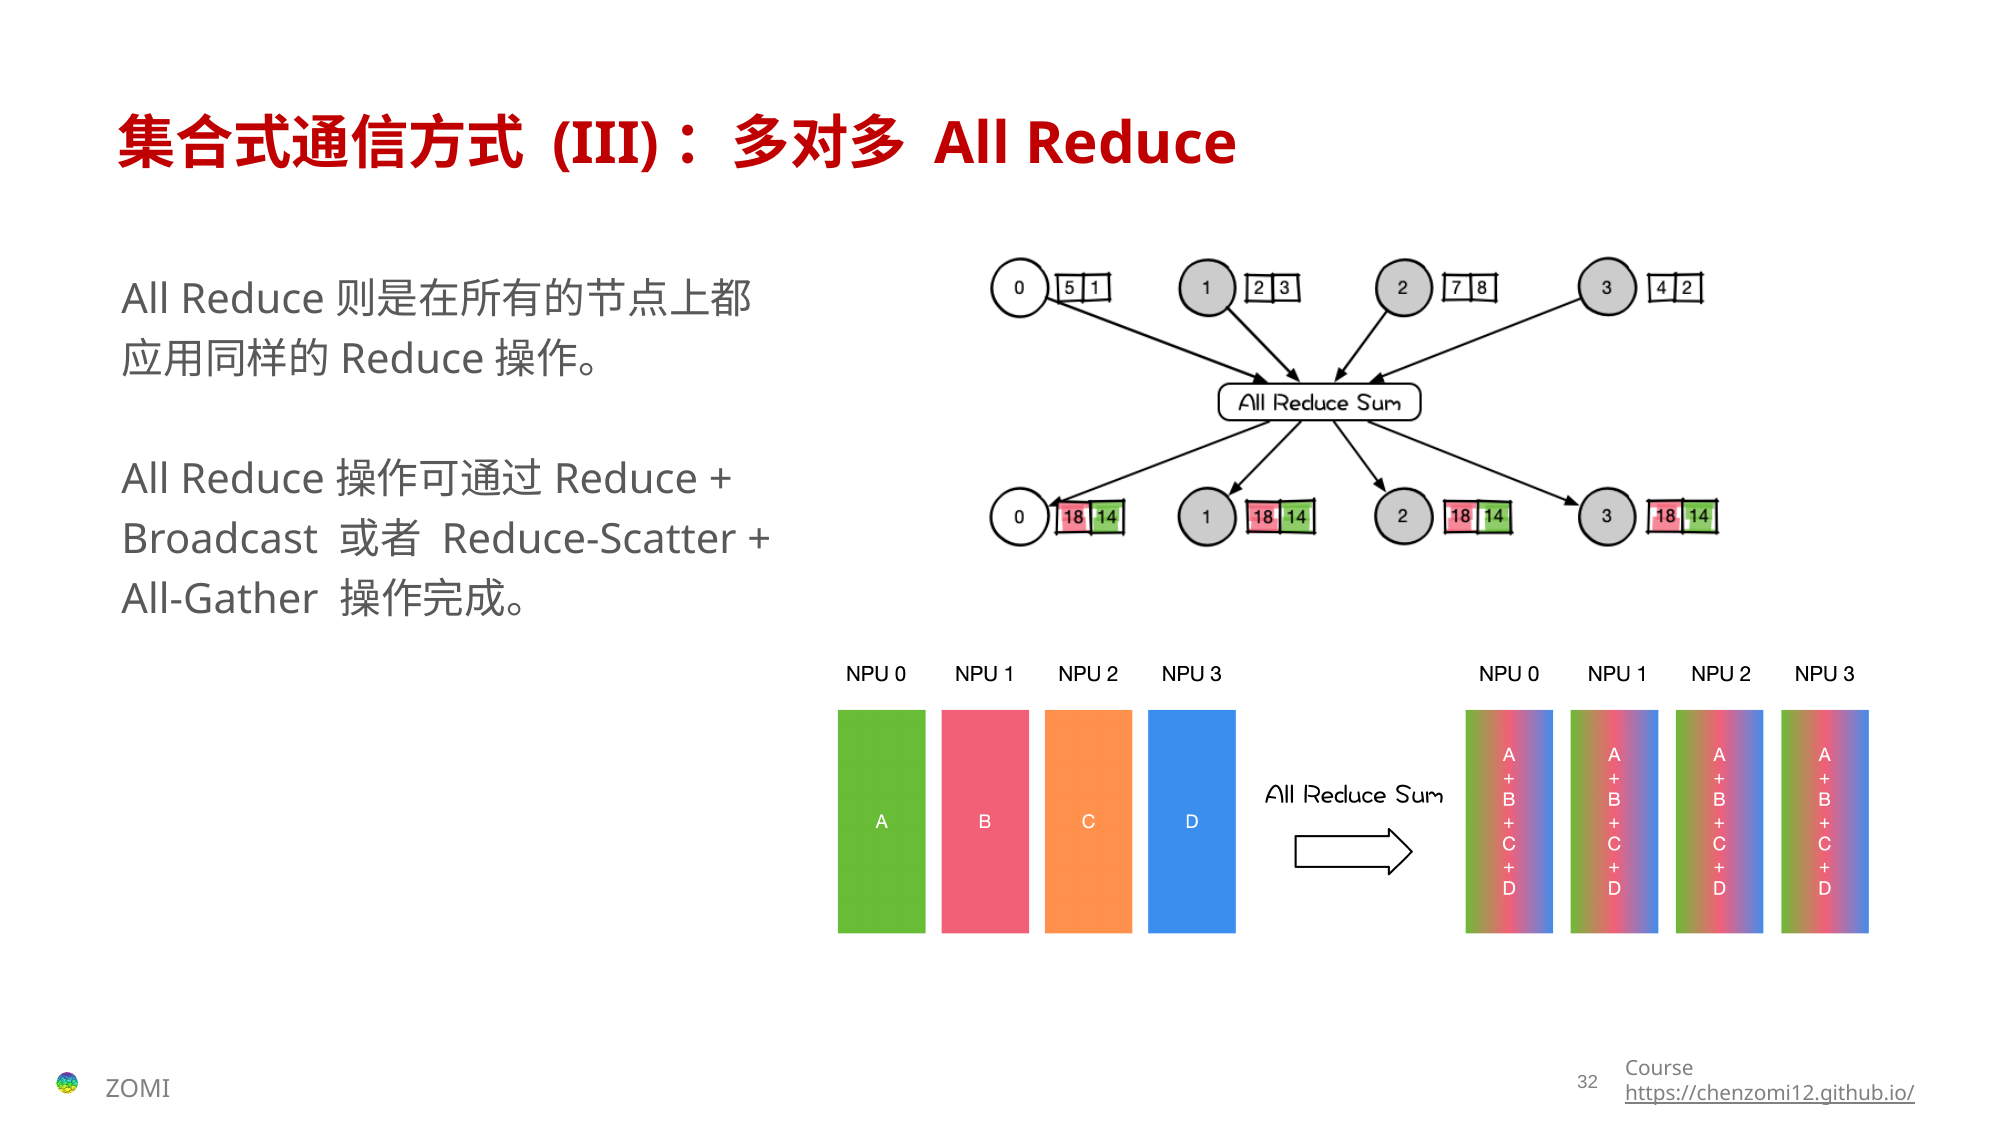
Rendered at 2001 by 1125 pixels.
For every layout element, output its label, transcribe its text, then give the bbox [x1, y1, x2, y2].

picture [57, 1073, 77, 1093]
text_box All Reduce则是在所有的节点上都应用同样的Reduce操作。 All Reduce操作可通过Reduce + Broadcast 或者 Reduce-Scatter + All-Gather 操作完成。 [106, 254, 788, 630]
picture [834, 656, 1871, 935]
picture [986, 253, 1720, 552]
title 集合式通信方式 (III)：多对多 All Reduce [102, 91, 1901, 189]
